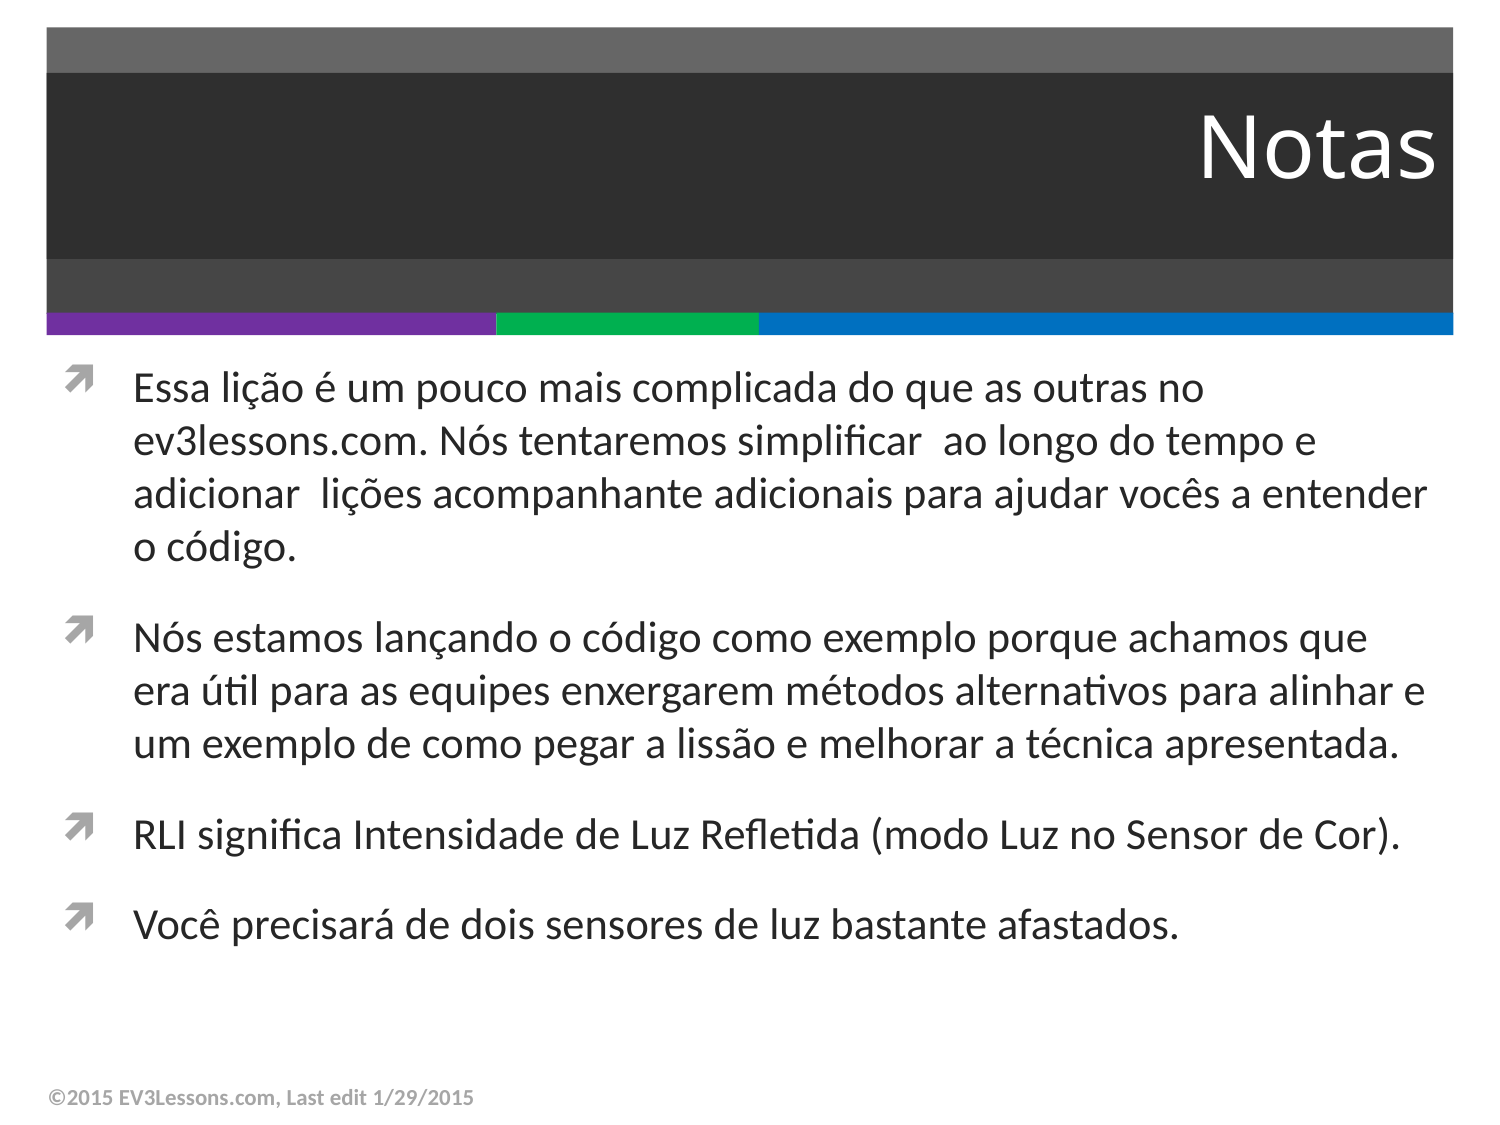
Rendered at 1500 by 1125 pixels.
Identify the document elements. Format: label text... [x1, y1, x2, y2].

footer ©2015 EV3Lessons.com, Last edit 1/29/2015 [32, 1076, 1115, 1116]
list Essa lição é um pouco mais complicada do que as outras no ev3lessons.com. Nós tentaremos simplificar ao longo do tempo e adicionar lições acompanhante adicionais para ajudar vocês a entender o código. Nós estamos lançando o código como exemplo porque achamos que era útil para as equipes enxergarem métodos alternativos para alinhar e um exemplo de como pegar a lissão e melhorar a técnica apresentada. RLI significa Intensidade de Luz Refletida (modo Luz no Sensor de Cor). Você precisará de dois sensores de luz bastante afastados. [46, 350, 1454, 1005]
title Notas [46, 27, 1454, 259]
